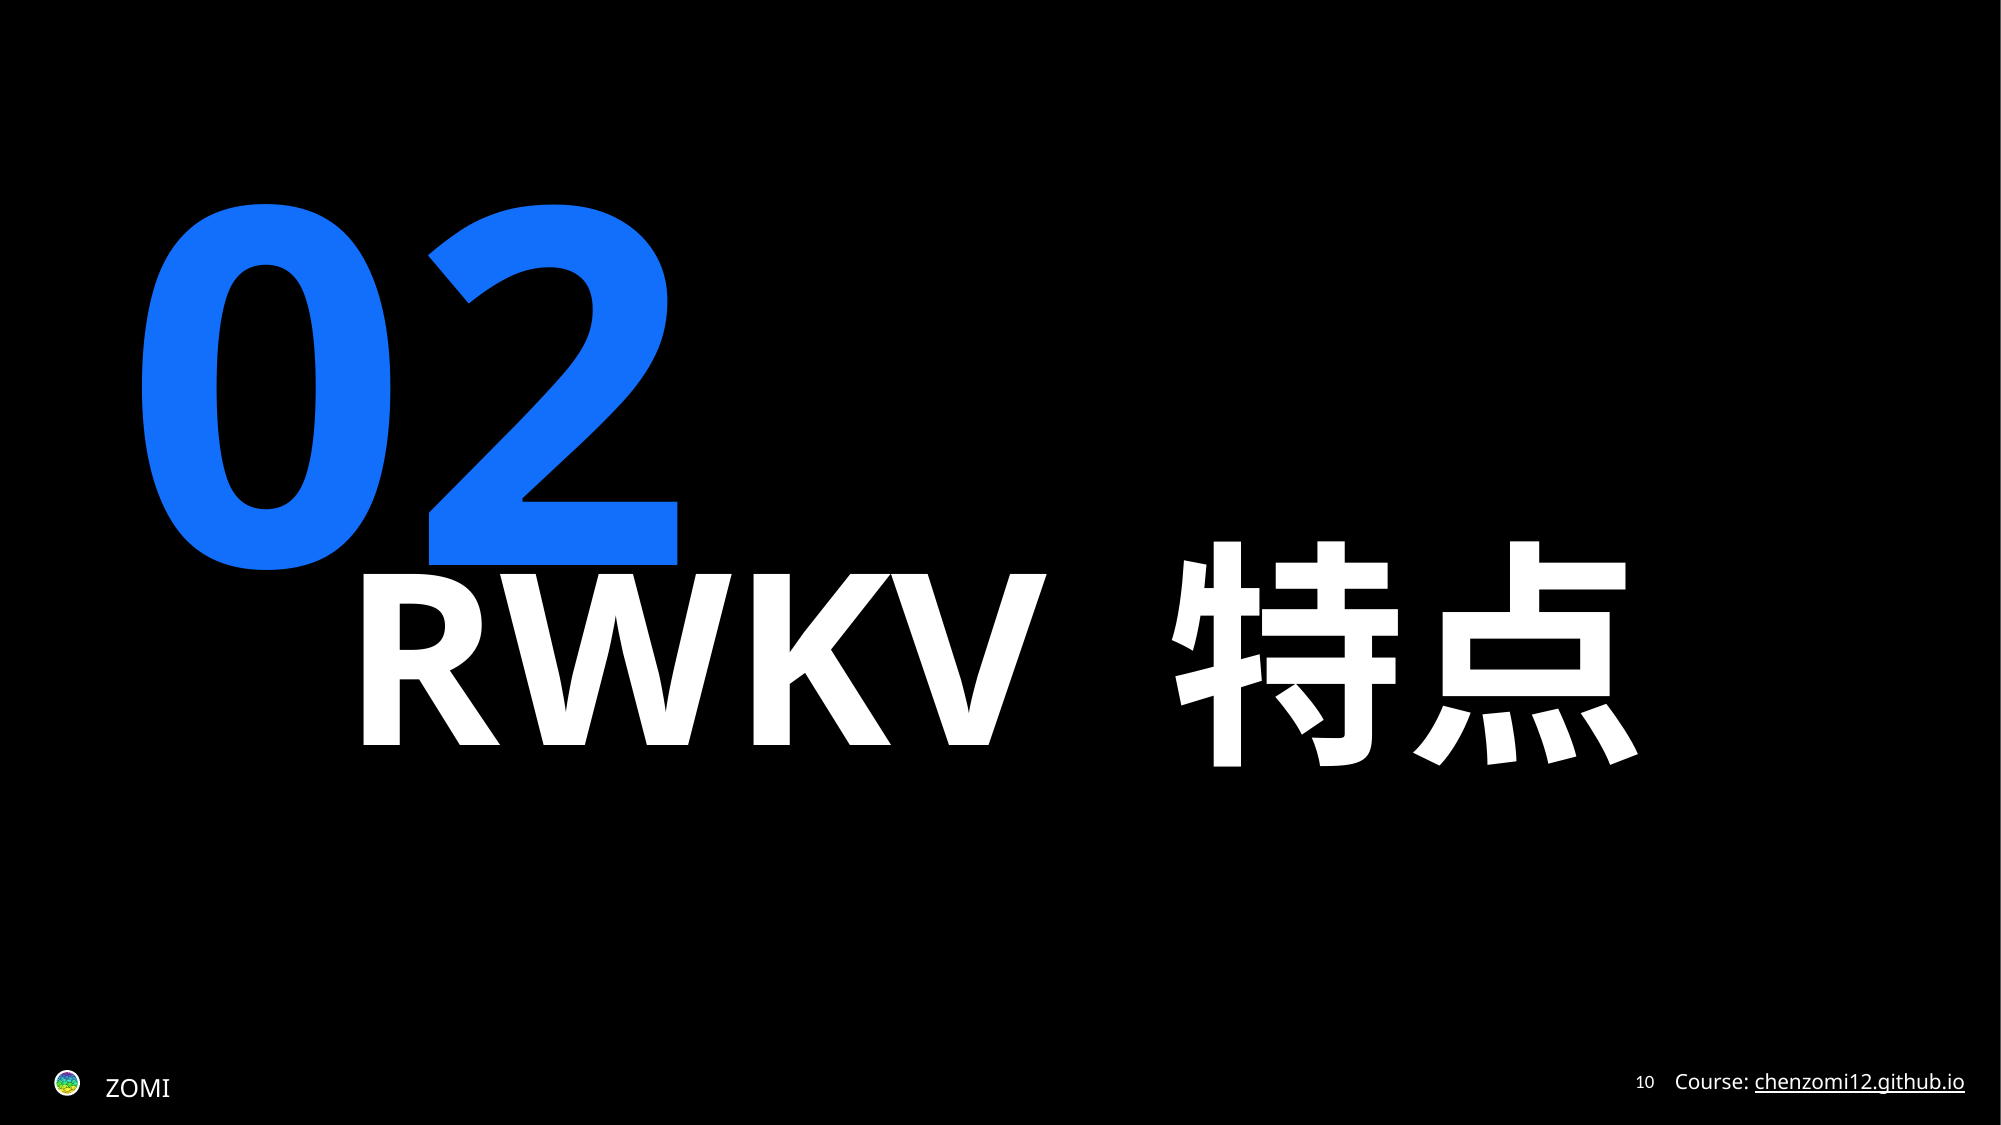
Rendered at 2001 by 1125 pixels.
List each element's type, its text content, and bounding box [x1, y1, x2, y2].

picture [57, 1073, 77, 1093]
text_box 02 [90, 60, 729, 673]
text_box RWKV 特点 [79, 313, 1910, 986]
